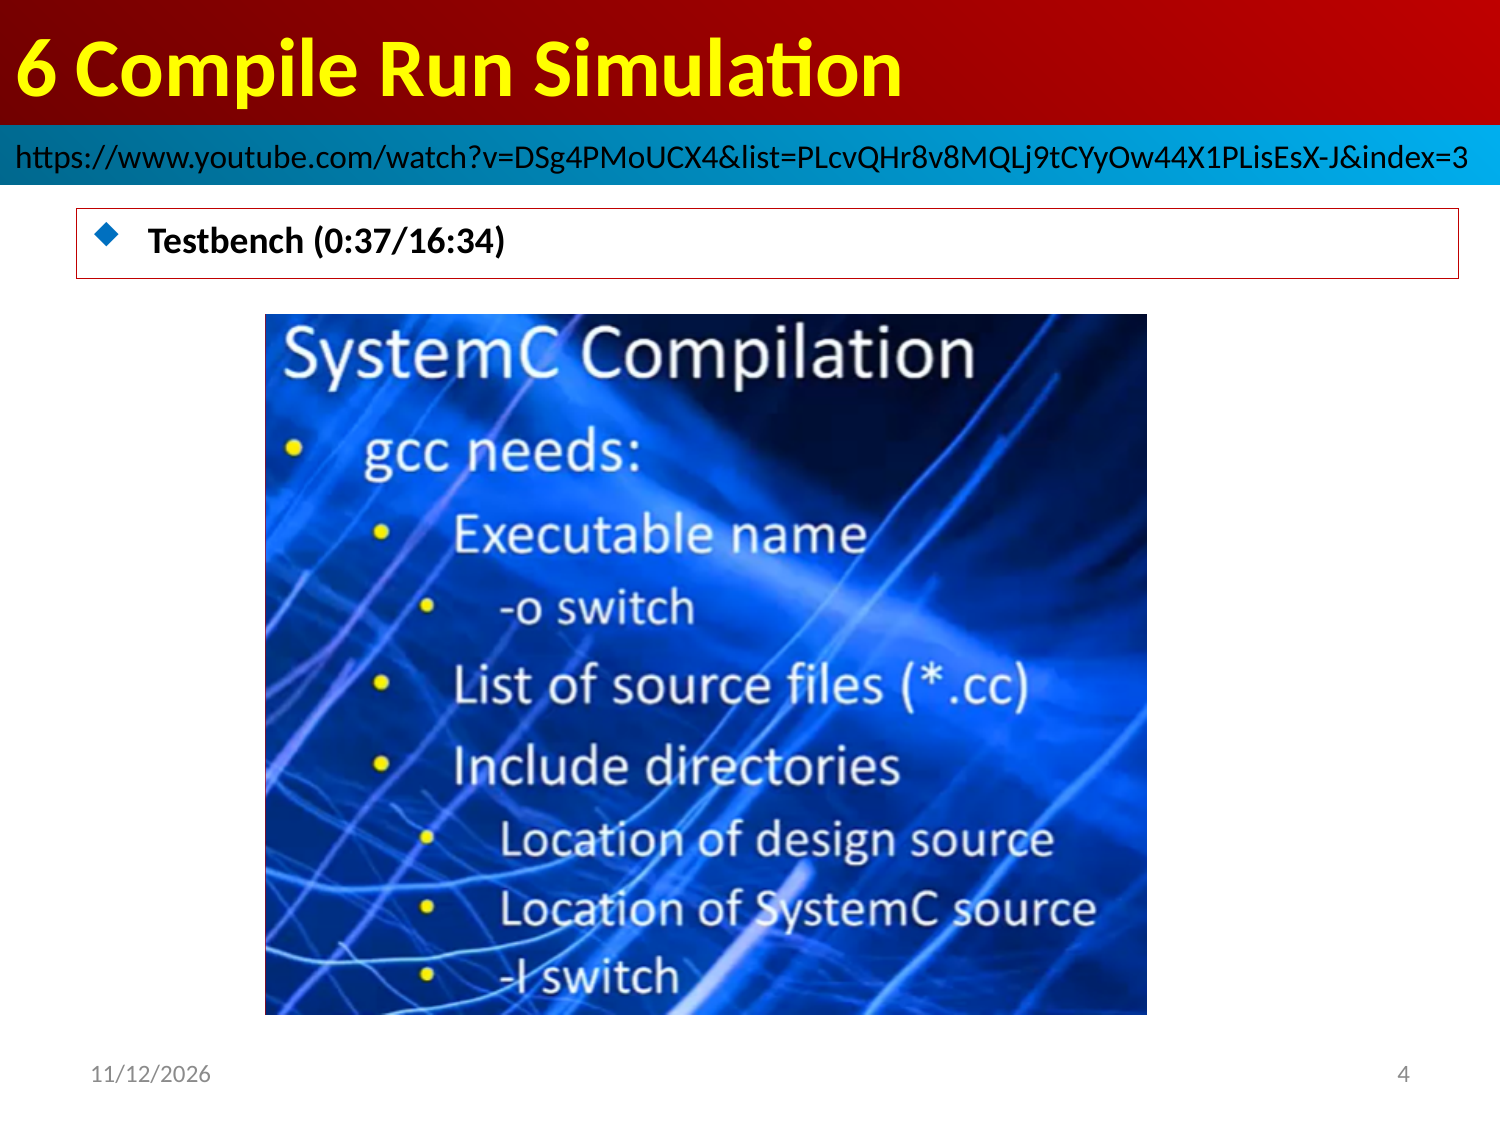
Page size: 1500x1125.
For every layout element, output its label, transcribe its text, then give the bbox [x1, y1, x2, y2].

subtitle Testbench (0:37/16:34) [76, 208, 1459, 279]
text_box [265, 314, 1148, 1015]
title 6 Compile Run Simulation [0, 0, 1500, 125]
slide_number 4 [1074, 1042, 1425, 1103]
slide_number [75, 1042, 425, 1103]
text_box https://www.youtube.com/watch?v=DSg4PMoUCX4&list=PLcvQHr8v8MQLj9tCYyOw44X1PLisEsX-J&index=3 [0, 125, 1500, 185]
